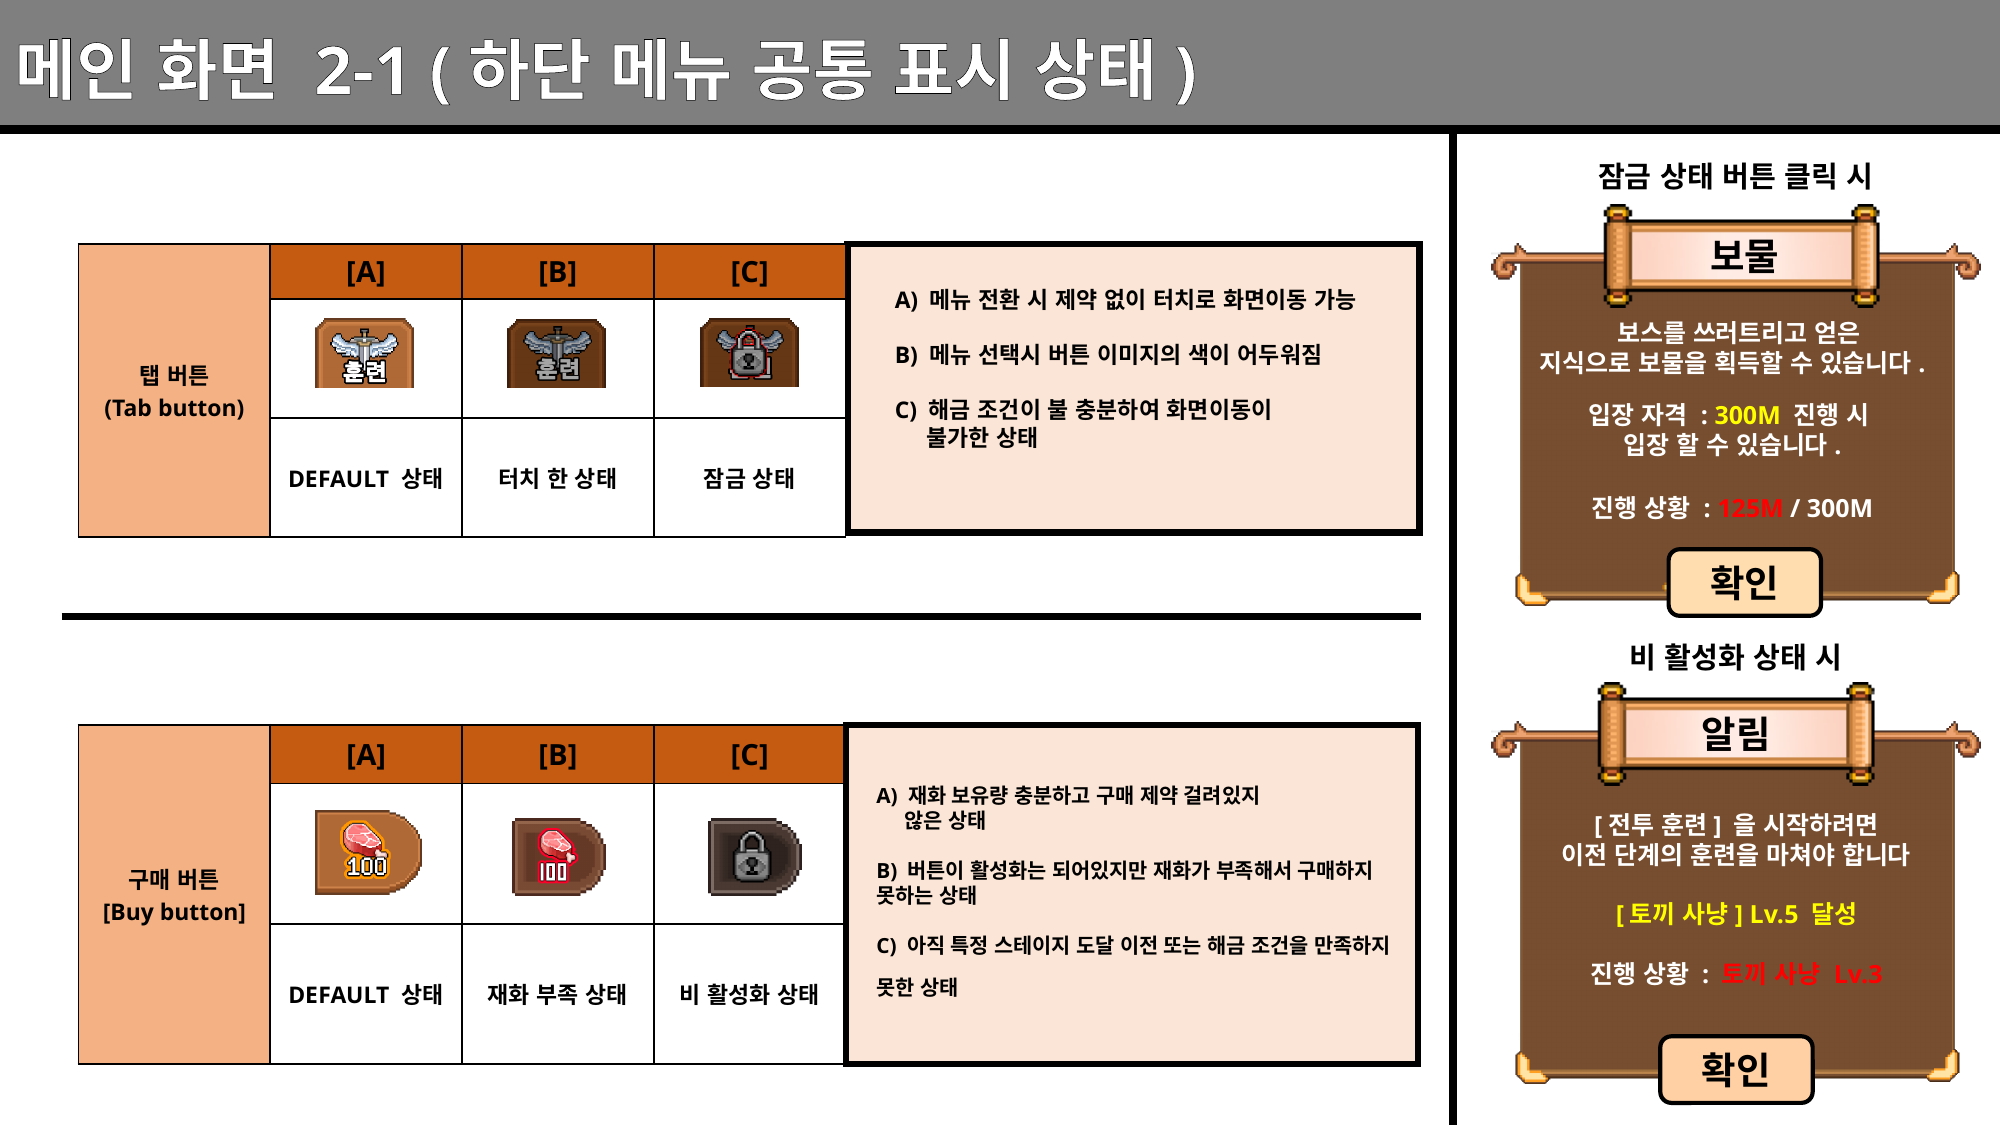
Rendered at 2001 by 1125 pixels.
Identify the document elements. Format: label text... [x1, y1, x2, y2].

text_box [846, 243, 1421, 533]
picture [1491, 682, 1981, 1084]
table_cell DEFAULT 상태 [271, 419, 461, 536]
table_cell [655, 784, 845, 923]
picture [315, 810, 422, 895]
text_box A) 메뉴 전환 시 제약 없이 터치로 화면이동 가능 B) 메뉴 선택시 버튼 이미지의 색이 어두워짐 C) 해금 조건이 불 충분하여 화면이동이 불가한 상태 [879, 278, 1373, 458]
text_box 비 활성화 상태 시 [1614, 631, 1859, 682]
table_cell [463, 300, 653, 417]
picture [512, 818, 606, 896]
table_cell 재화 부족 상태 [463, 925, 653, 1063]
picture [315, 318, 414, 389]
table_header [C] [655, 726, 845, 783]
text_box [845, 724, 1419, 1065]
table_cell 터치 한 상태 [463, 419, 653, 536]
table_cell [463, 784, 653, 923]
table_cell 잠금 상태 [655, 419, 845, 536]
table_cell [271, 784, 461, 923]
table_header [A] [271, 245, 461, 298]
table_cell [655, 300, 845, 417]
text_box 확인 [1667, 606, 1822, 617]
table_cell 비 활성화 상태 [655, 925, 845, 1063]
table_cell [271, 300, 461, 417]
text_box A) 재화 보유량 충분하고 구매 제약 걸려있지 않은 상태 B) 버튼이 활성화는 되어있지만 재화가 부족해서 구매하지 못하는 상태 C) 아직 특정 스테이지 도달 이전 또는 해금 조건을 만족하지 못한 상태 [861, 775, 1406, 1011]
text_box 잠금 상태 버튼 클릭 시 [1583, 150, 1890, 201]
text_box [0, 0, 2000, 125]
table_header [B] [463, 726, 653, 783]
table_header 탭 버튼 (Tab button) [79, 245, 269, 536]
table_header [C] [655, 245, 845, 298]
picture [708, 818, 802, 896]
text_box 확인 [1659, 1084, 1814, 1104]
table_header [A] [271, 726, 461, 783]
table_header [B] [463, 245, 653, 298]
picture [507, 318, 606, 388]
picture [1491, 204, 1981, 606]
picture [700, 318, 799, 388]
text_box 메인 화면 2-1 (하단 메뉴 공통 표시 상태) [0, 20, 1298, 115]
table_cell DEFAULT 상태 [271, 925, 461, 1063]
table_header 구매 버튼 [Buy button] [79, 726, 269, 1063]
